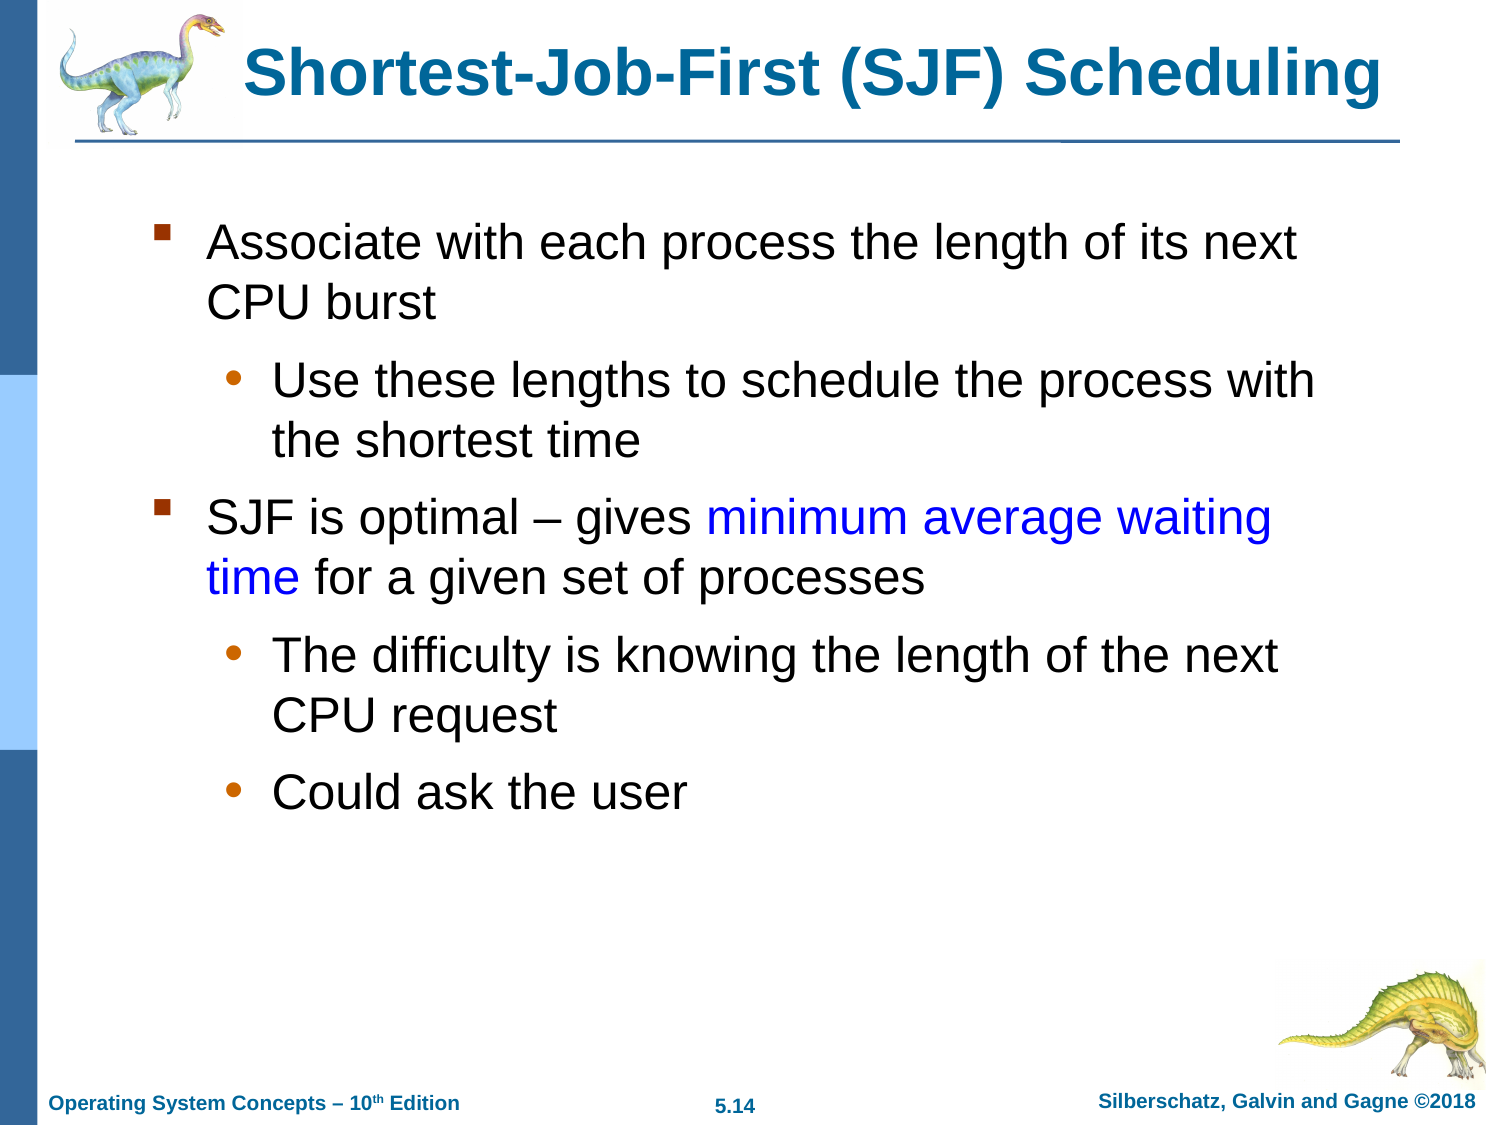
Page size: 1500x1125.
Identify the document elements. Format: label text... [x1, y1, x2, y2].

picture [46, 0, 243, 149]
title Shortest-Job-First (SJF) Scheduling [181, 21, 1446, 116]
list Associate with each process the length of its next CPU burst Use these lengths to schedule the process with the shortest time SJF is optimal – gives minimum average waiting time for a given set of processes The difficulty is knowing the length of the next CPU request Could ask the user [134, 202, 1387, 946]
picture [1275, 959, 1486, 1090]
